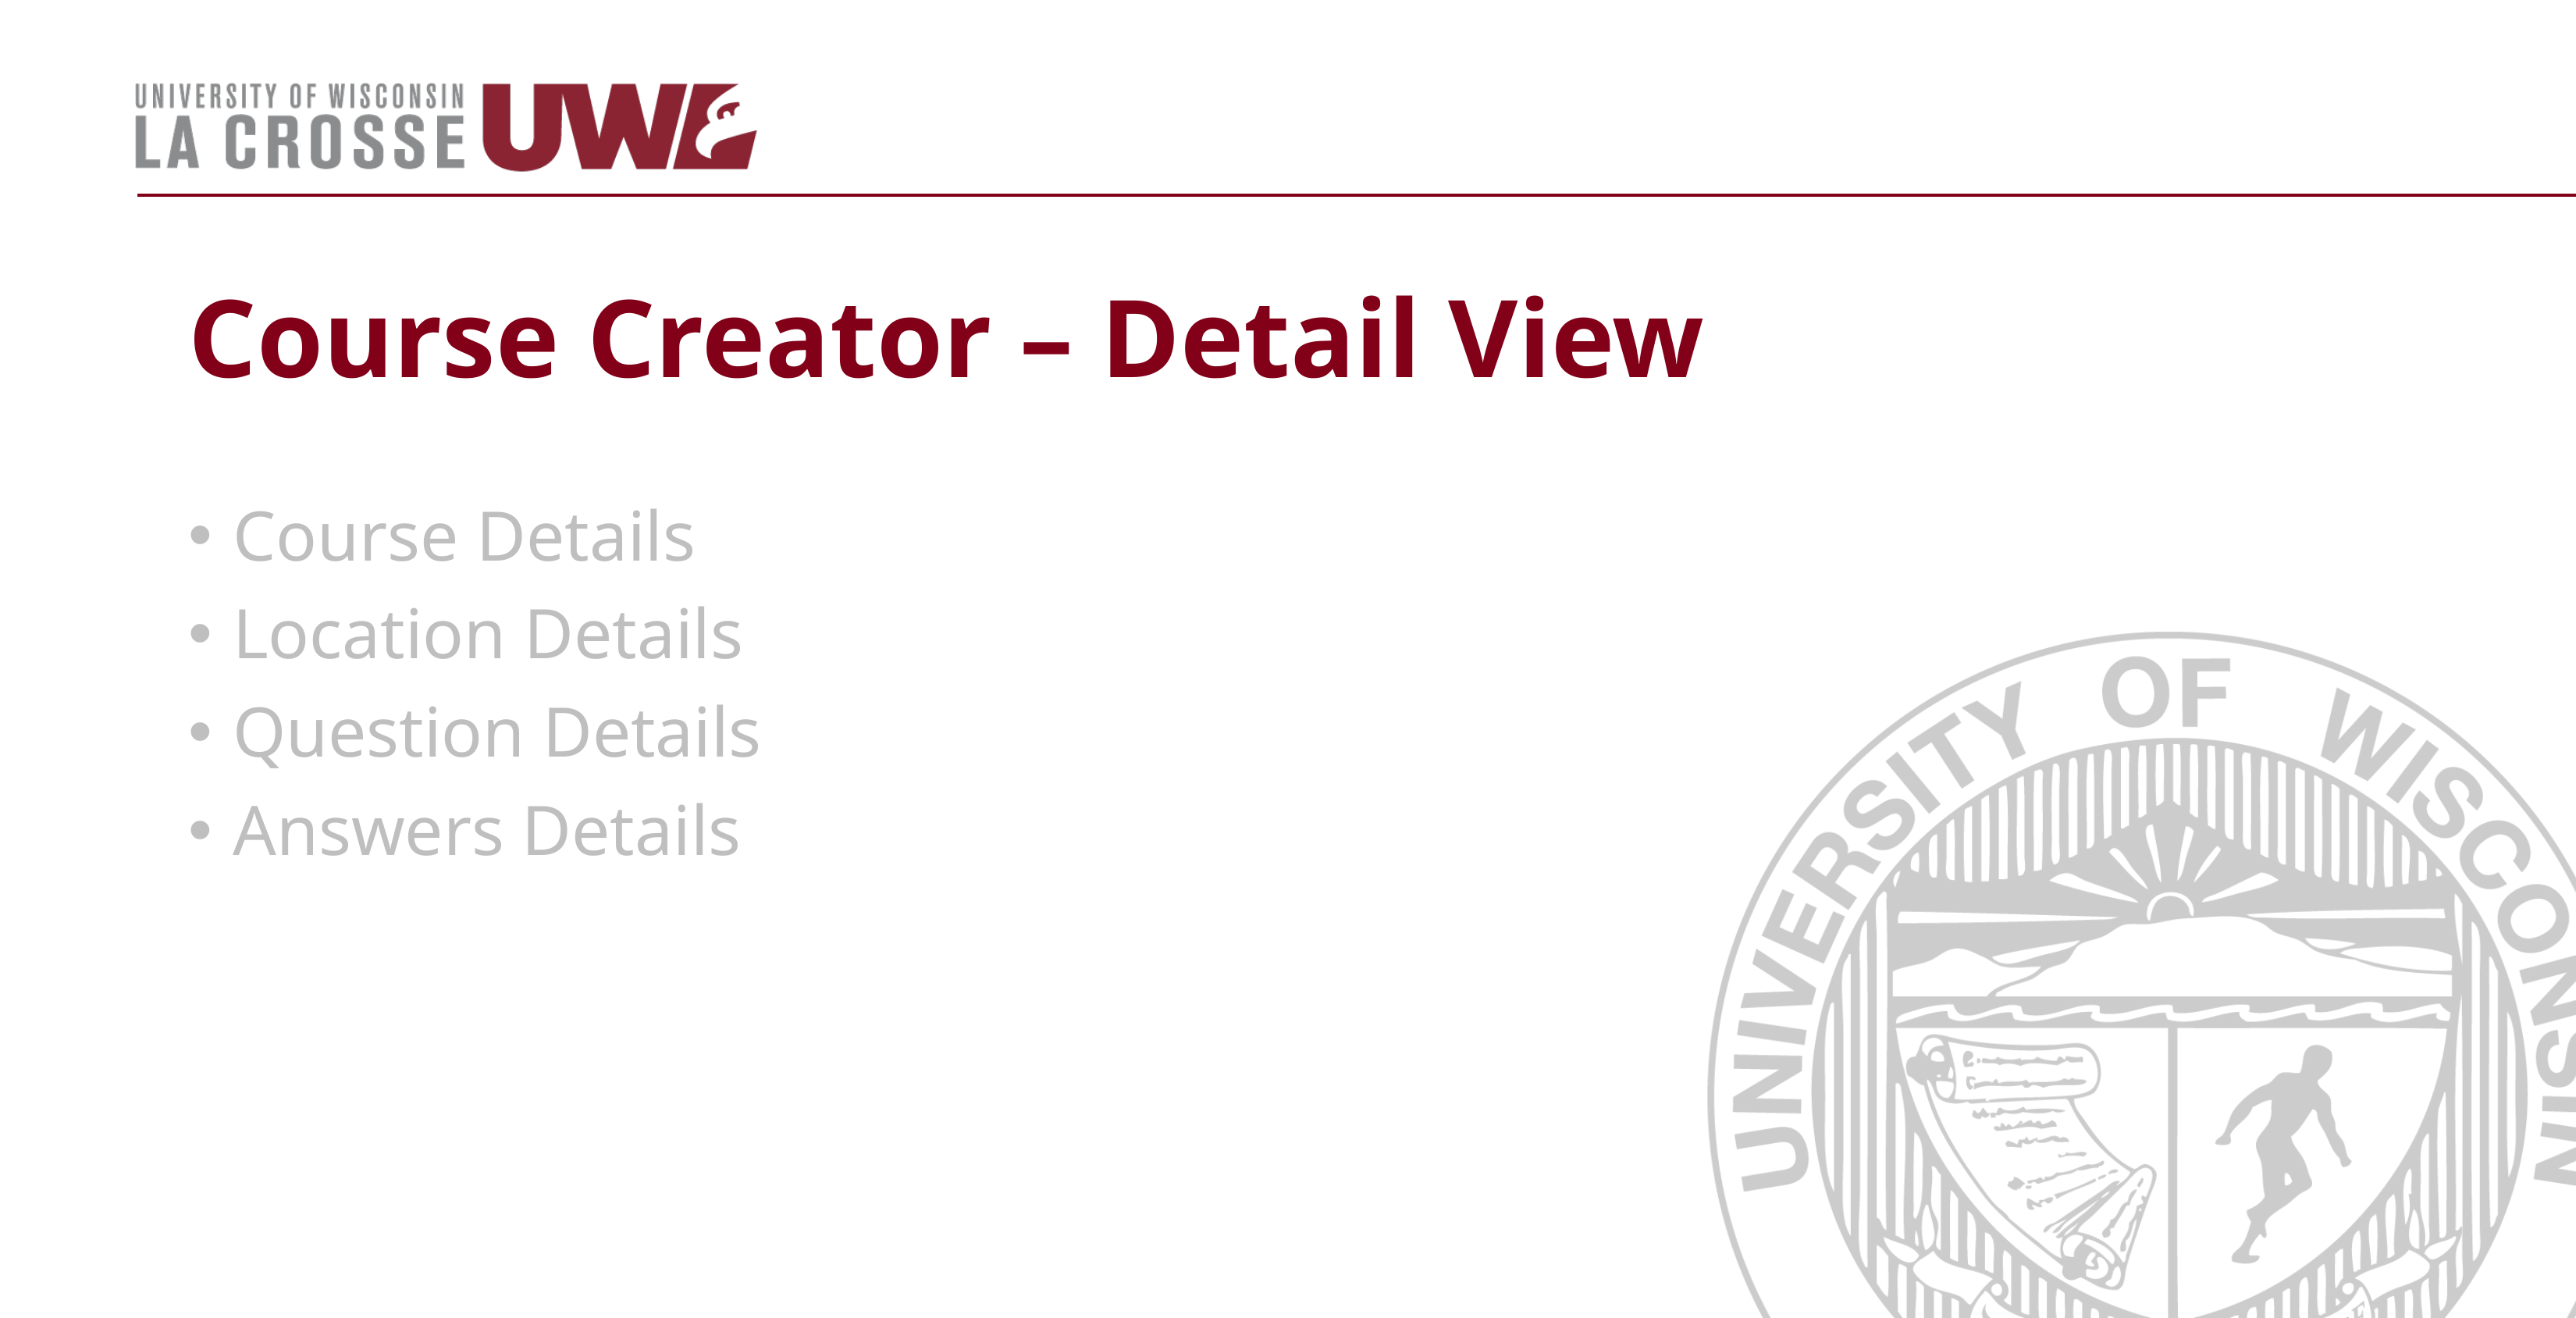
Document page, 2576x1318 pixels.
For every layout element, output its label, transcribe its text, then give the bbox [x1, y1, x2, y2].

list Course Details Location Details Question Details Answers Details [176, 496, 2400, 1245]
picture [126, 74, 762, 176]
title Course Creator – Detail View [176, 215, 2400, 470]
